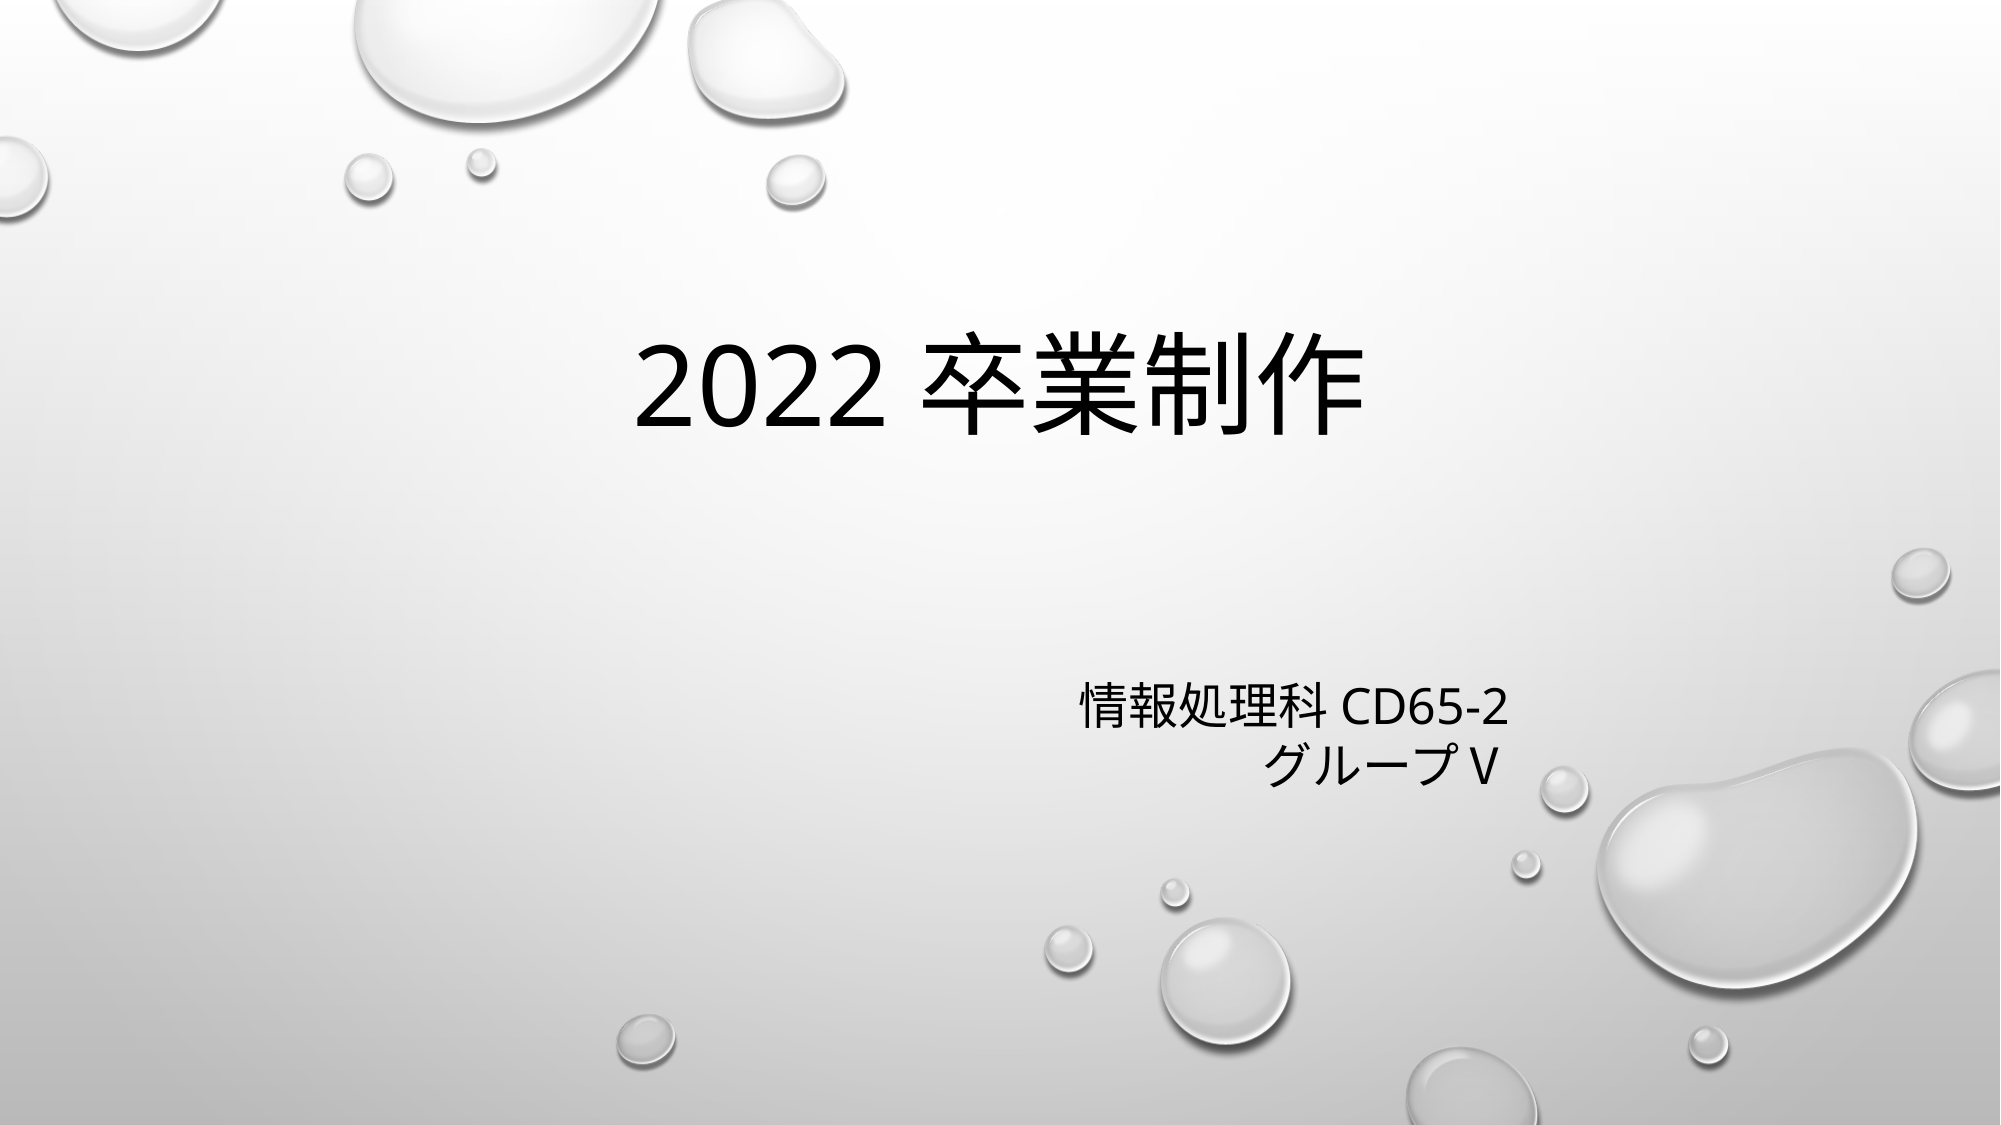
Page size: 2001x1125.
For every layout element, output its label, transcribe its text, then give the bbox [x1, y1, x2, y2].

picture [0, 0, 2000, 1125]
text_box 情報処理科CD65-2 グループⅤ [1063, 666, 1525, 802]
title 2022卒業制作 [230, 320, 1770, 459]
